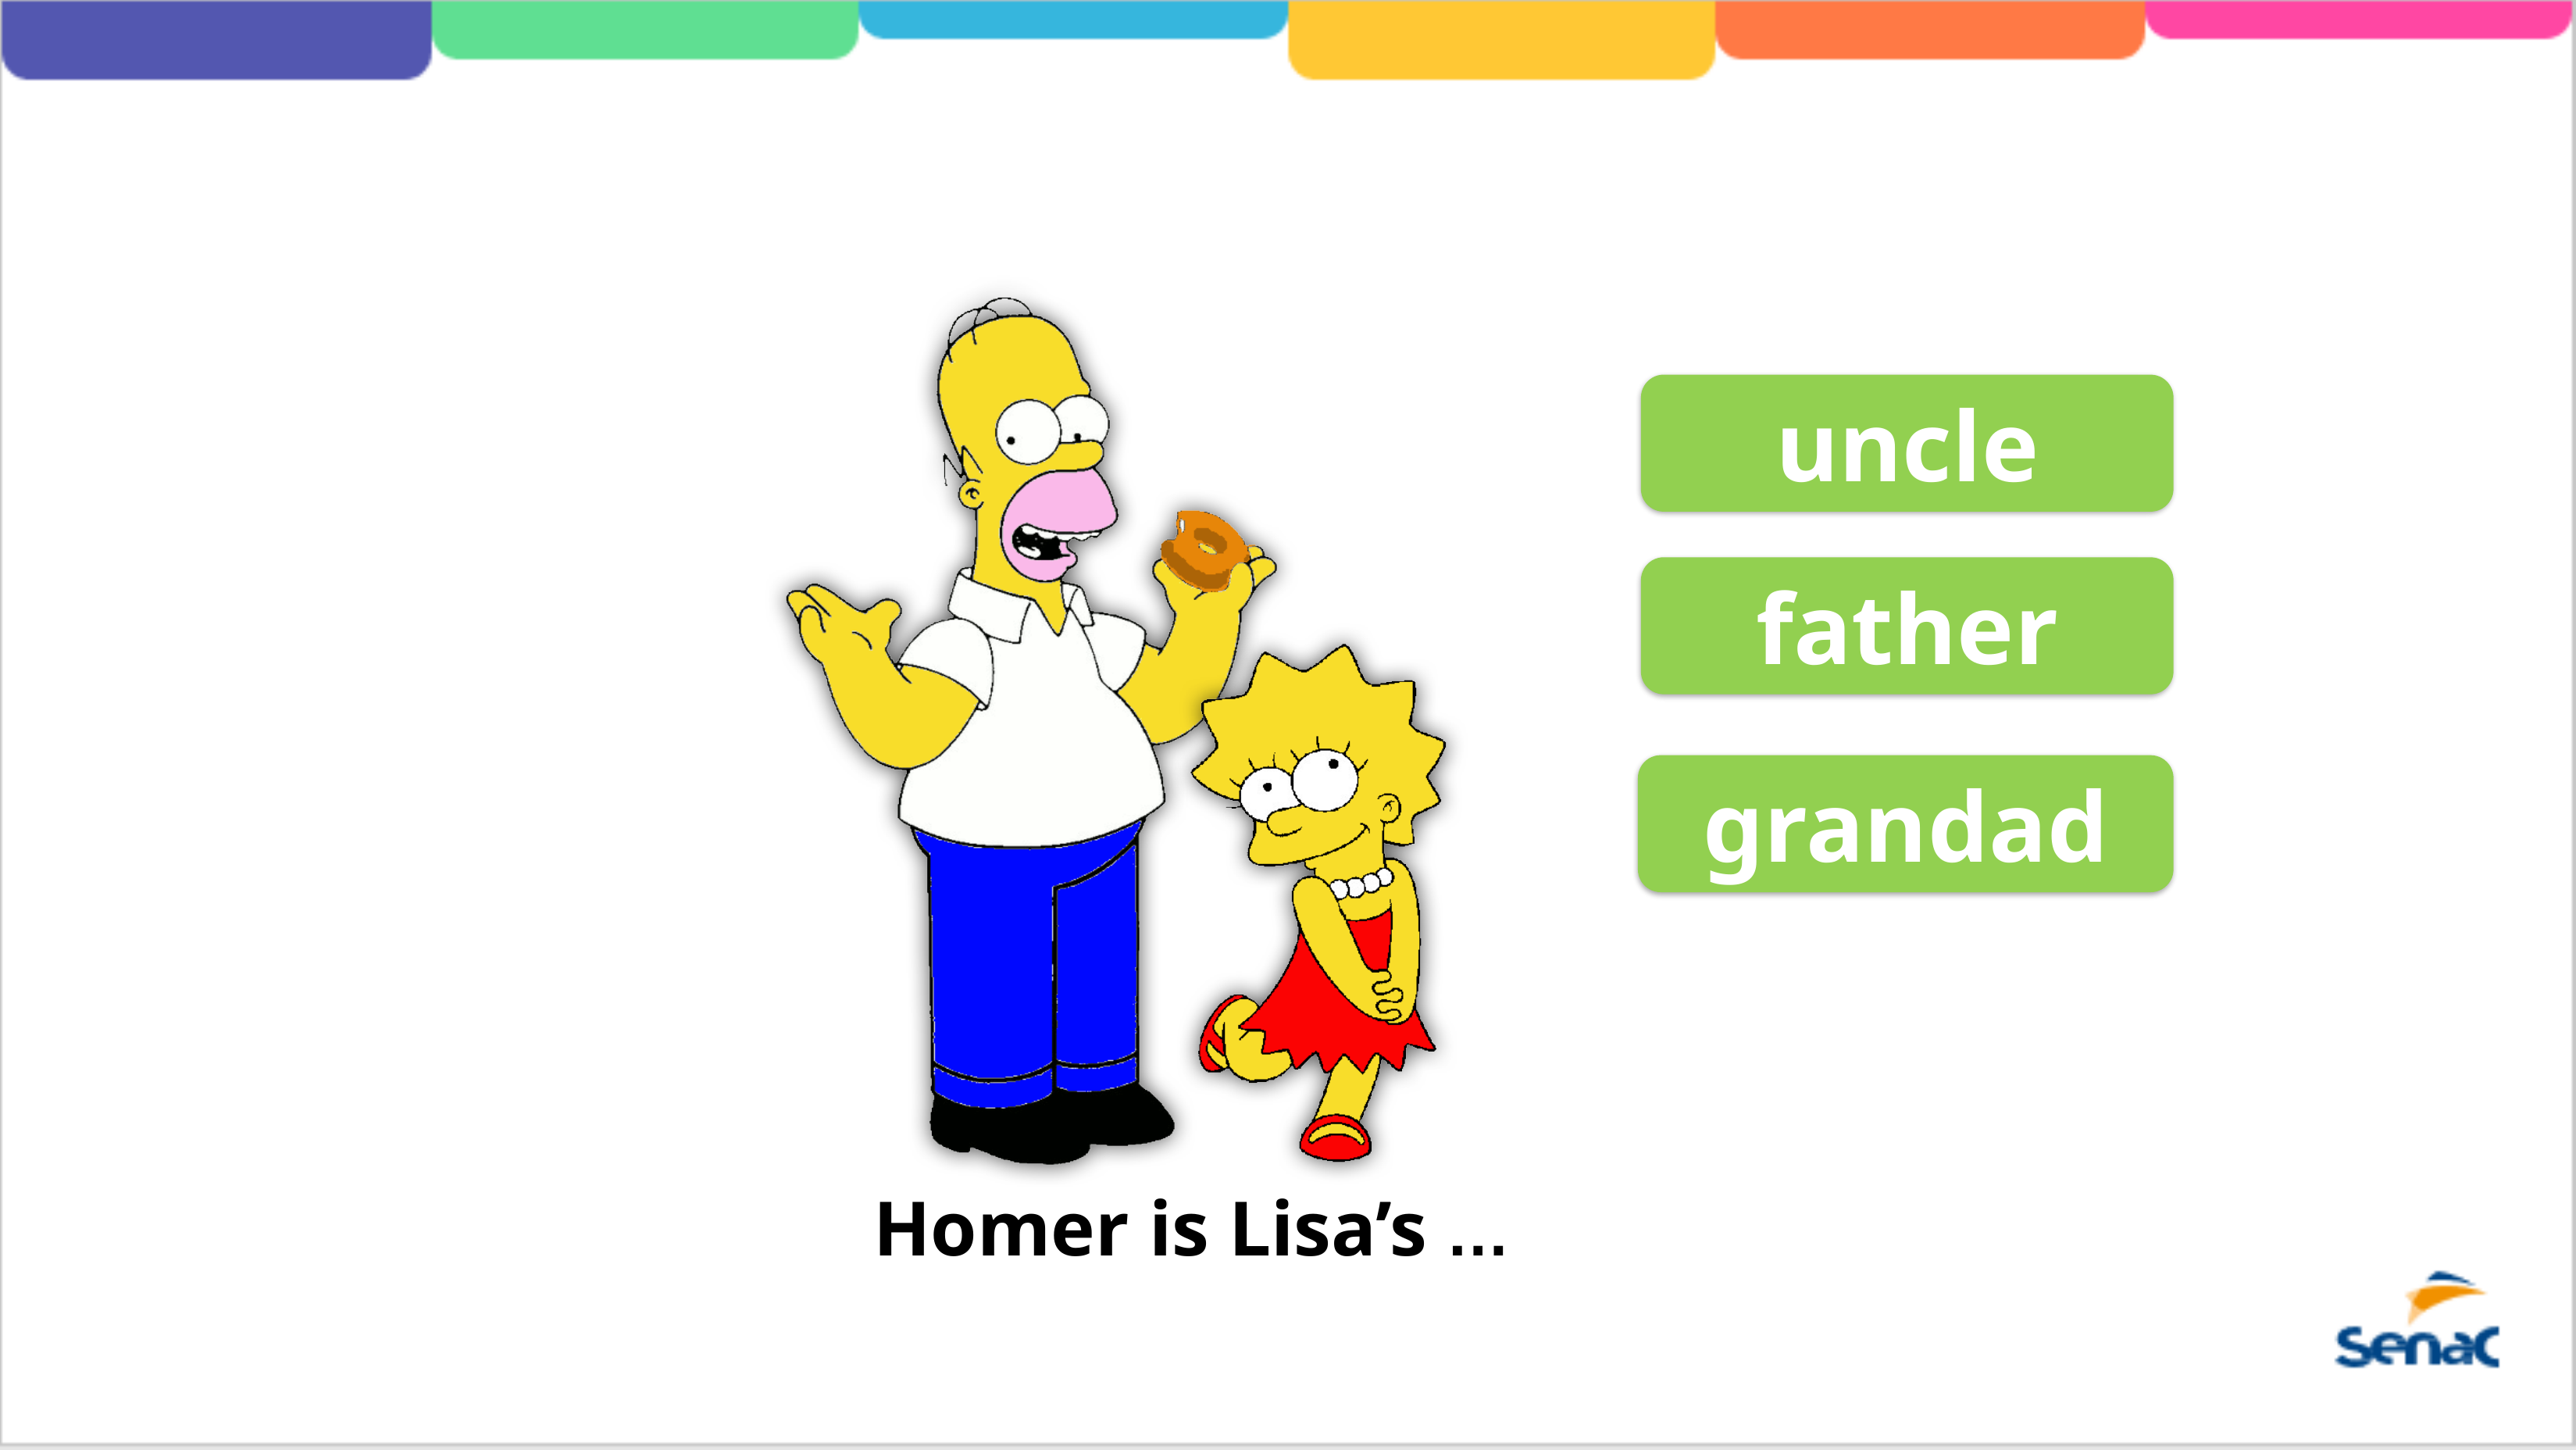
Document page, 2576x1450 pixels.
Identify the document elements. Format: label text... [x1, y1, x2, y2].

text_box grandad [1637, 755, 2174, 893]
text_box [755, 284, 1578, 1278]
text_box father [1640, 557, 2174, 695]
text_box uncle [1640, 374, 2174, 512]
picture [0, 0, 2576, 1450]
